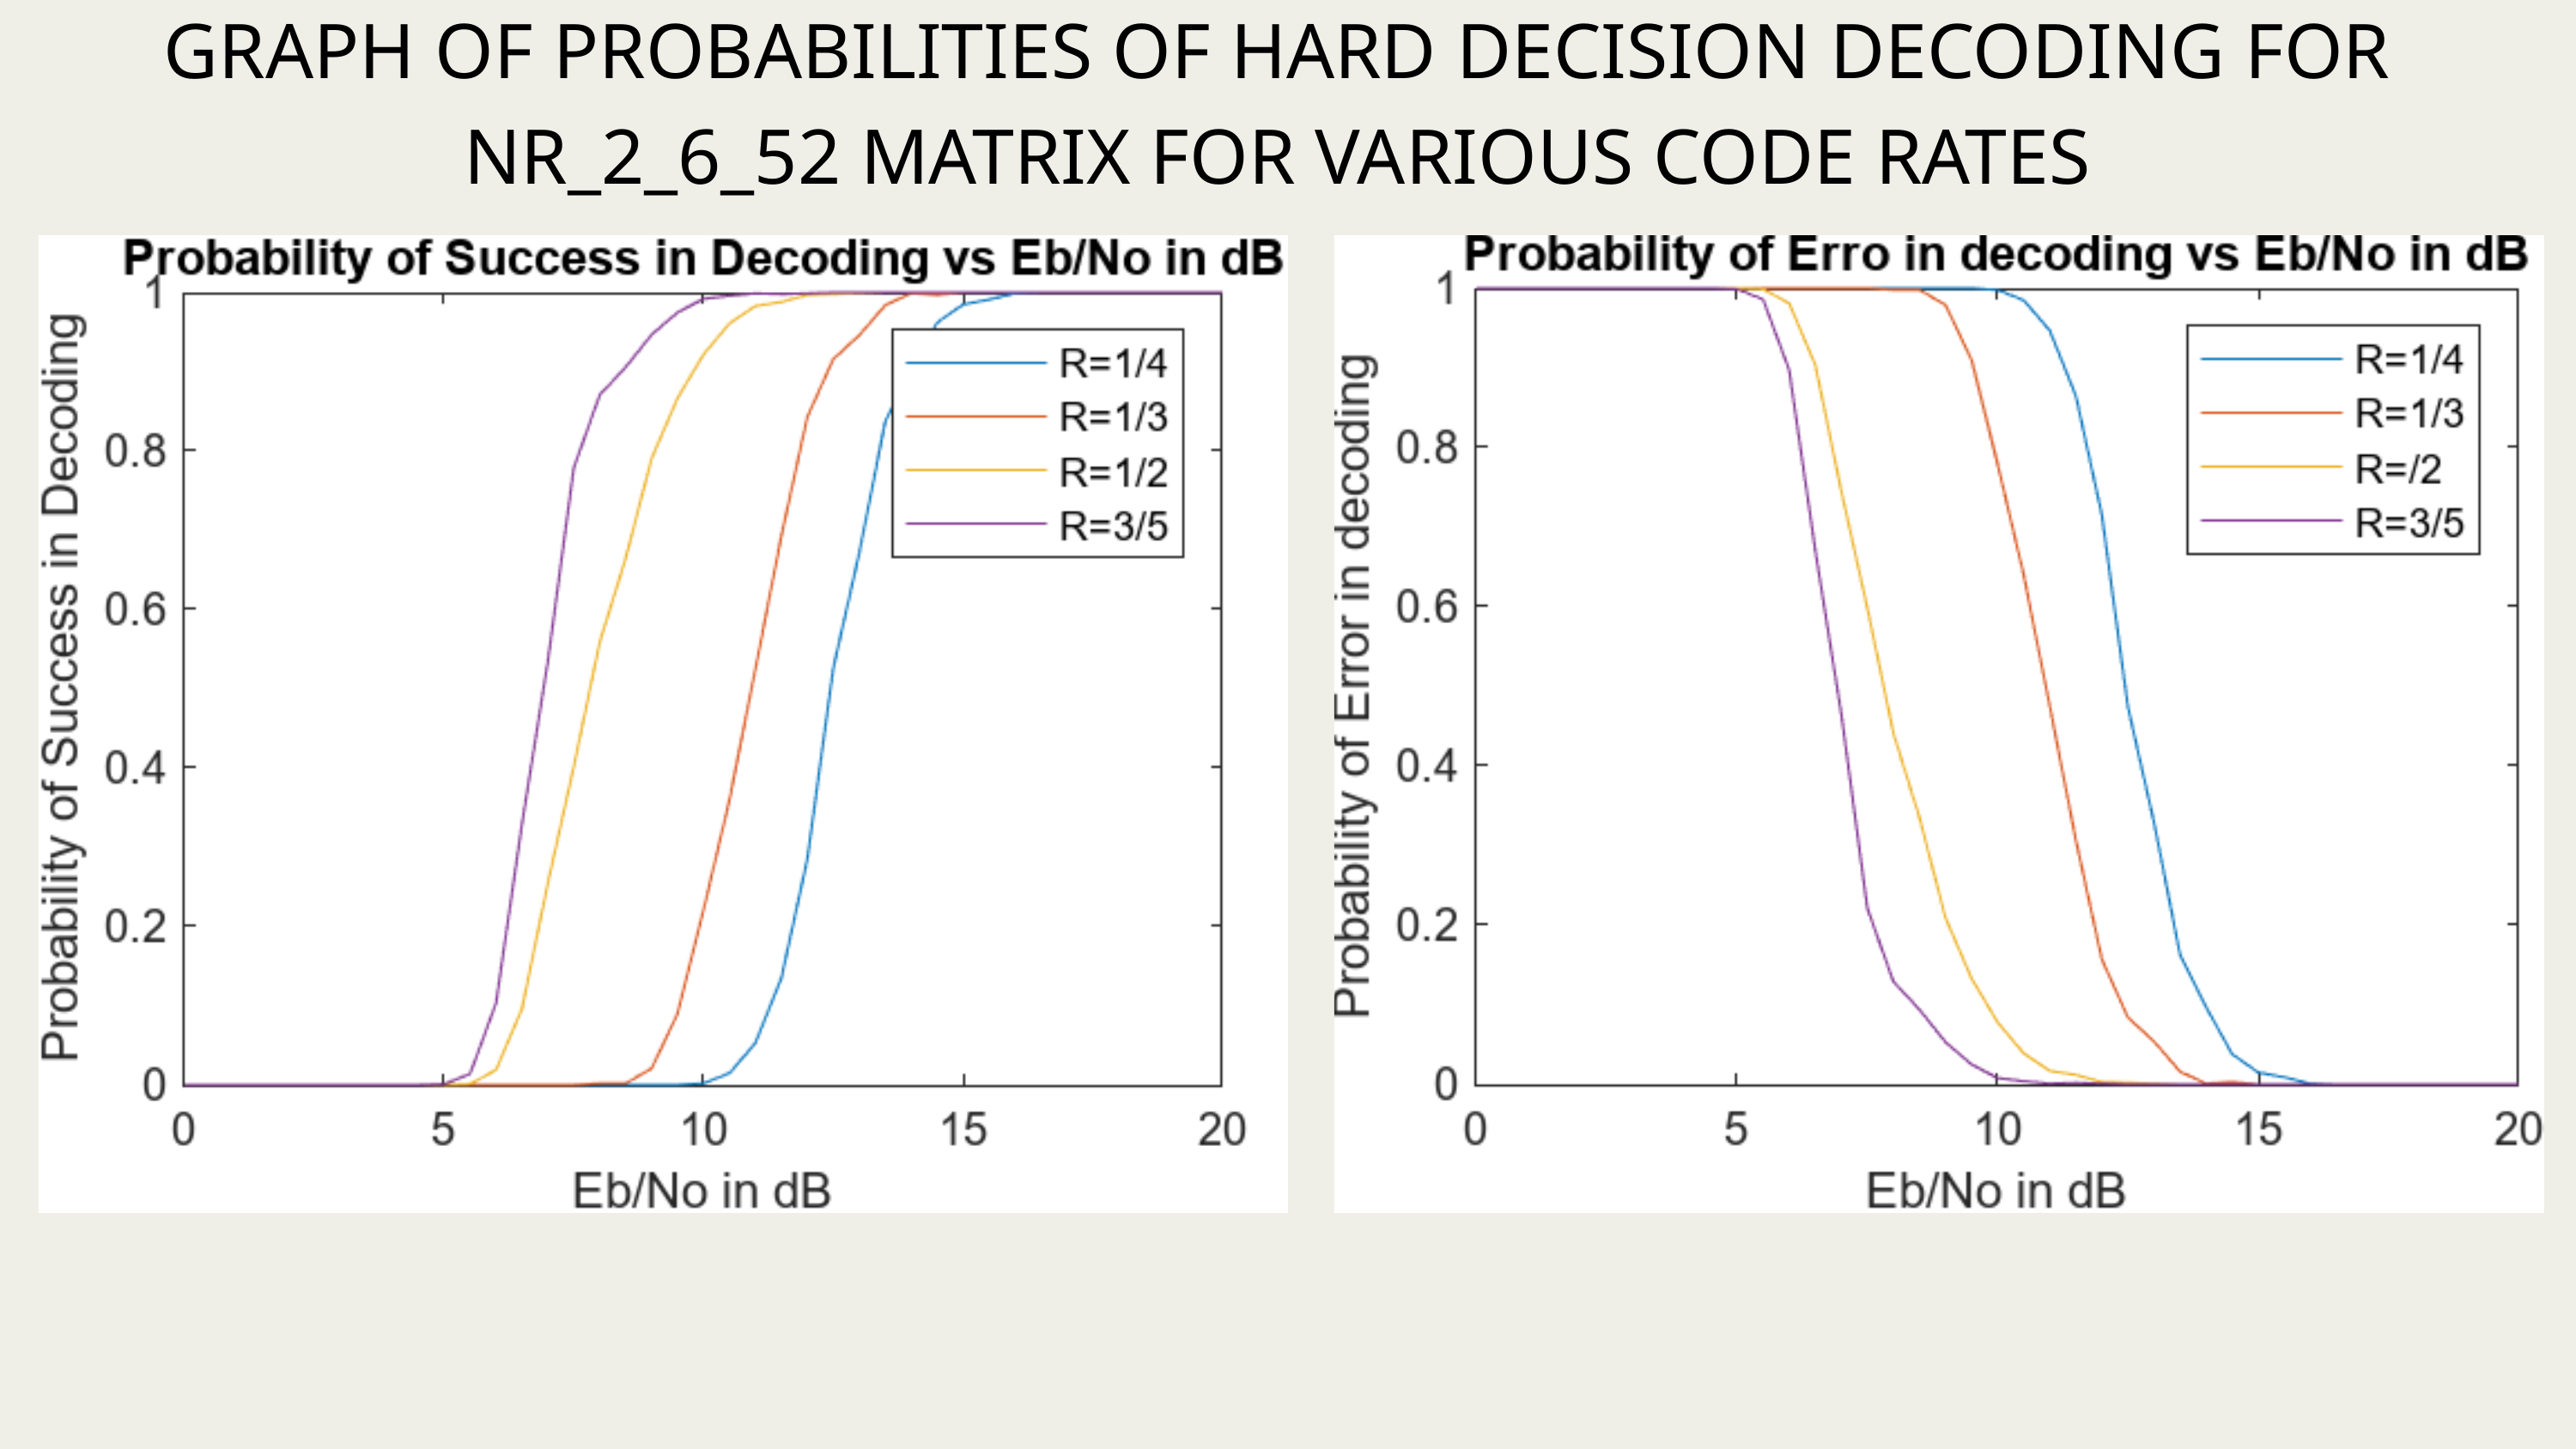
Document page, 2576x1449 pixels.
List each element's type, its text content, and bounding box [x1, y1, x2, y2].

text_box GRAPH OF PROBABILITIES OF HARD DECISION DECODING FOR NR_2_6_52 MATRIX FOR VARIOUS CODE RATES [0, 0, 2576, 200]
text_box [1334, 235, 2544, 1213]
text_box [38, 235, 1288, 1213]
